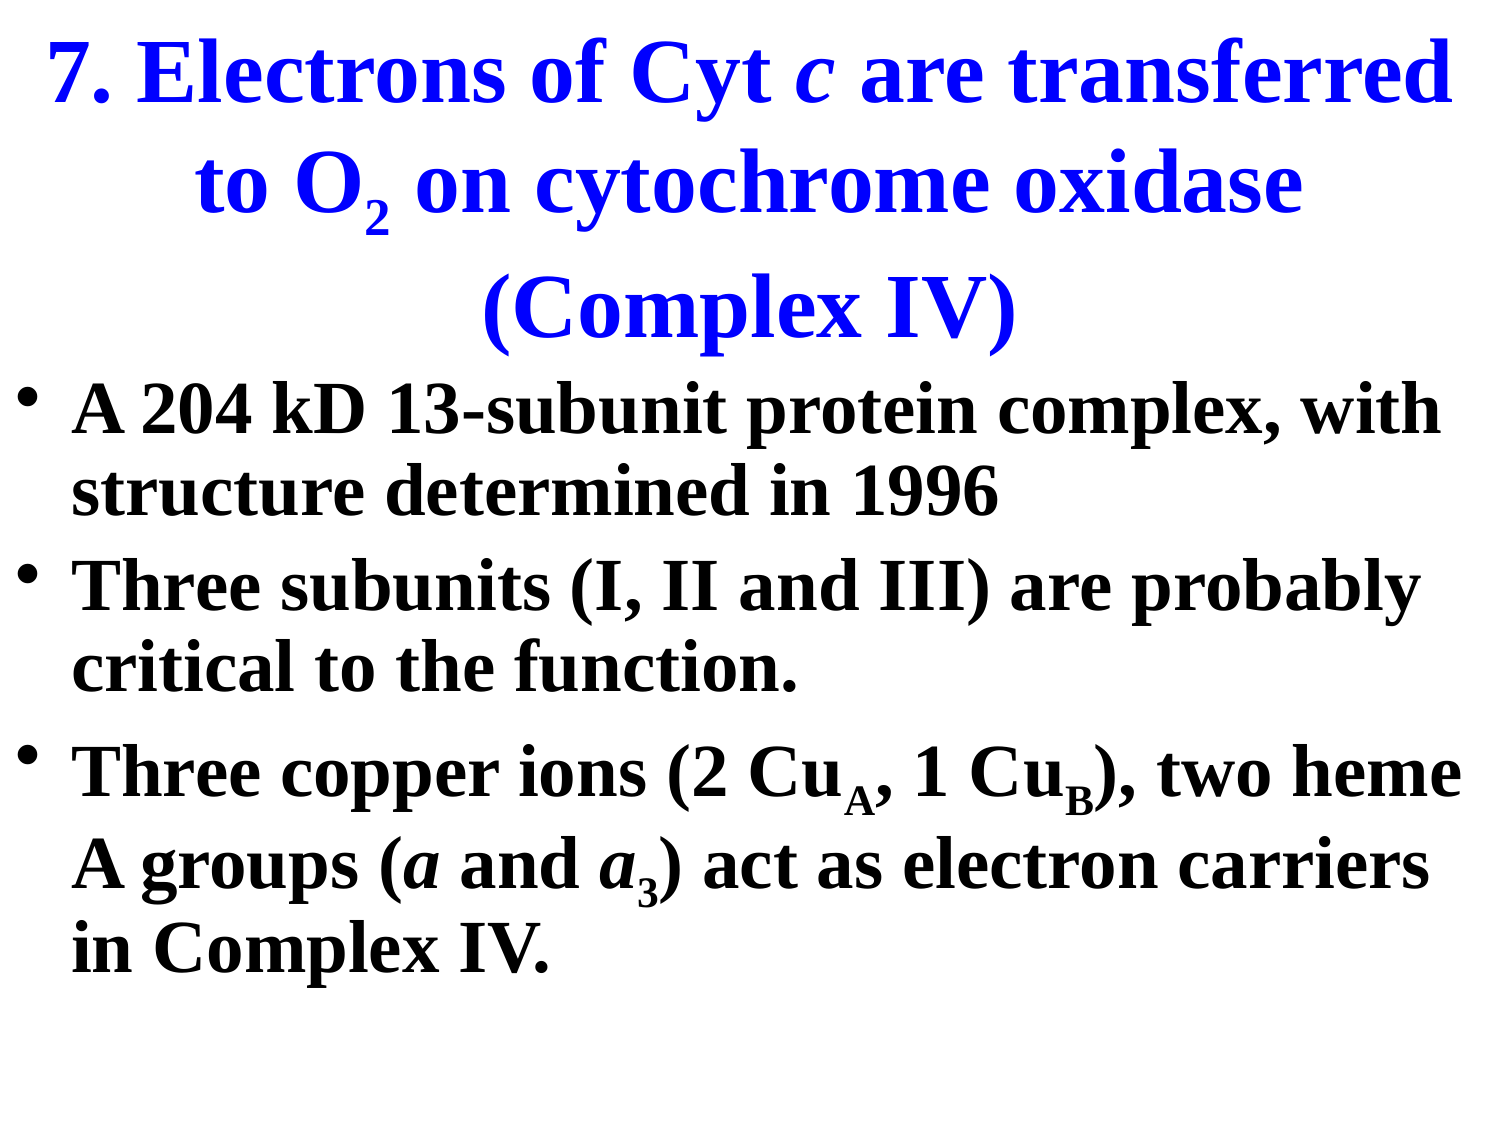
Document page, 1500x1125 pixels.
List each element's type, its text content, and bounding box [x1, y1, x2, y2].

title 7. Electrons of Cyt c are transferred to O2 on cytochrome oxidase (Complex IV) [24, 89, 1476, 278]
list A 204 kD 13-subunit protein complex, with structure determined in 1996 Three subunits (I, II and III) are probably critical to the function. Three copper ions (2 CuA, 1 CuB), two heme A groups (a and a3) act as electron carriers in Complex IV. [0, 361, 1500, 1125]
